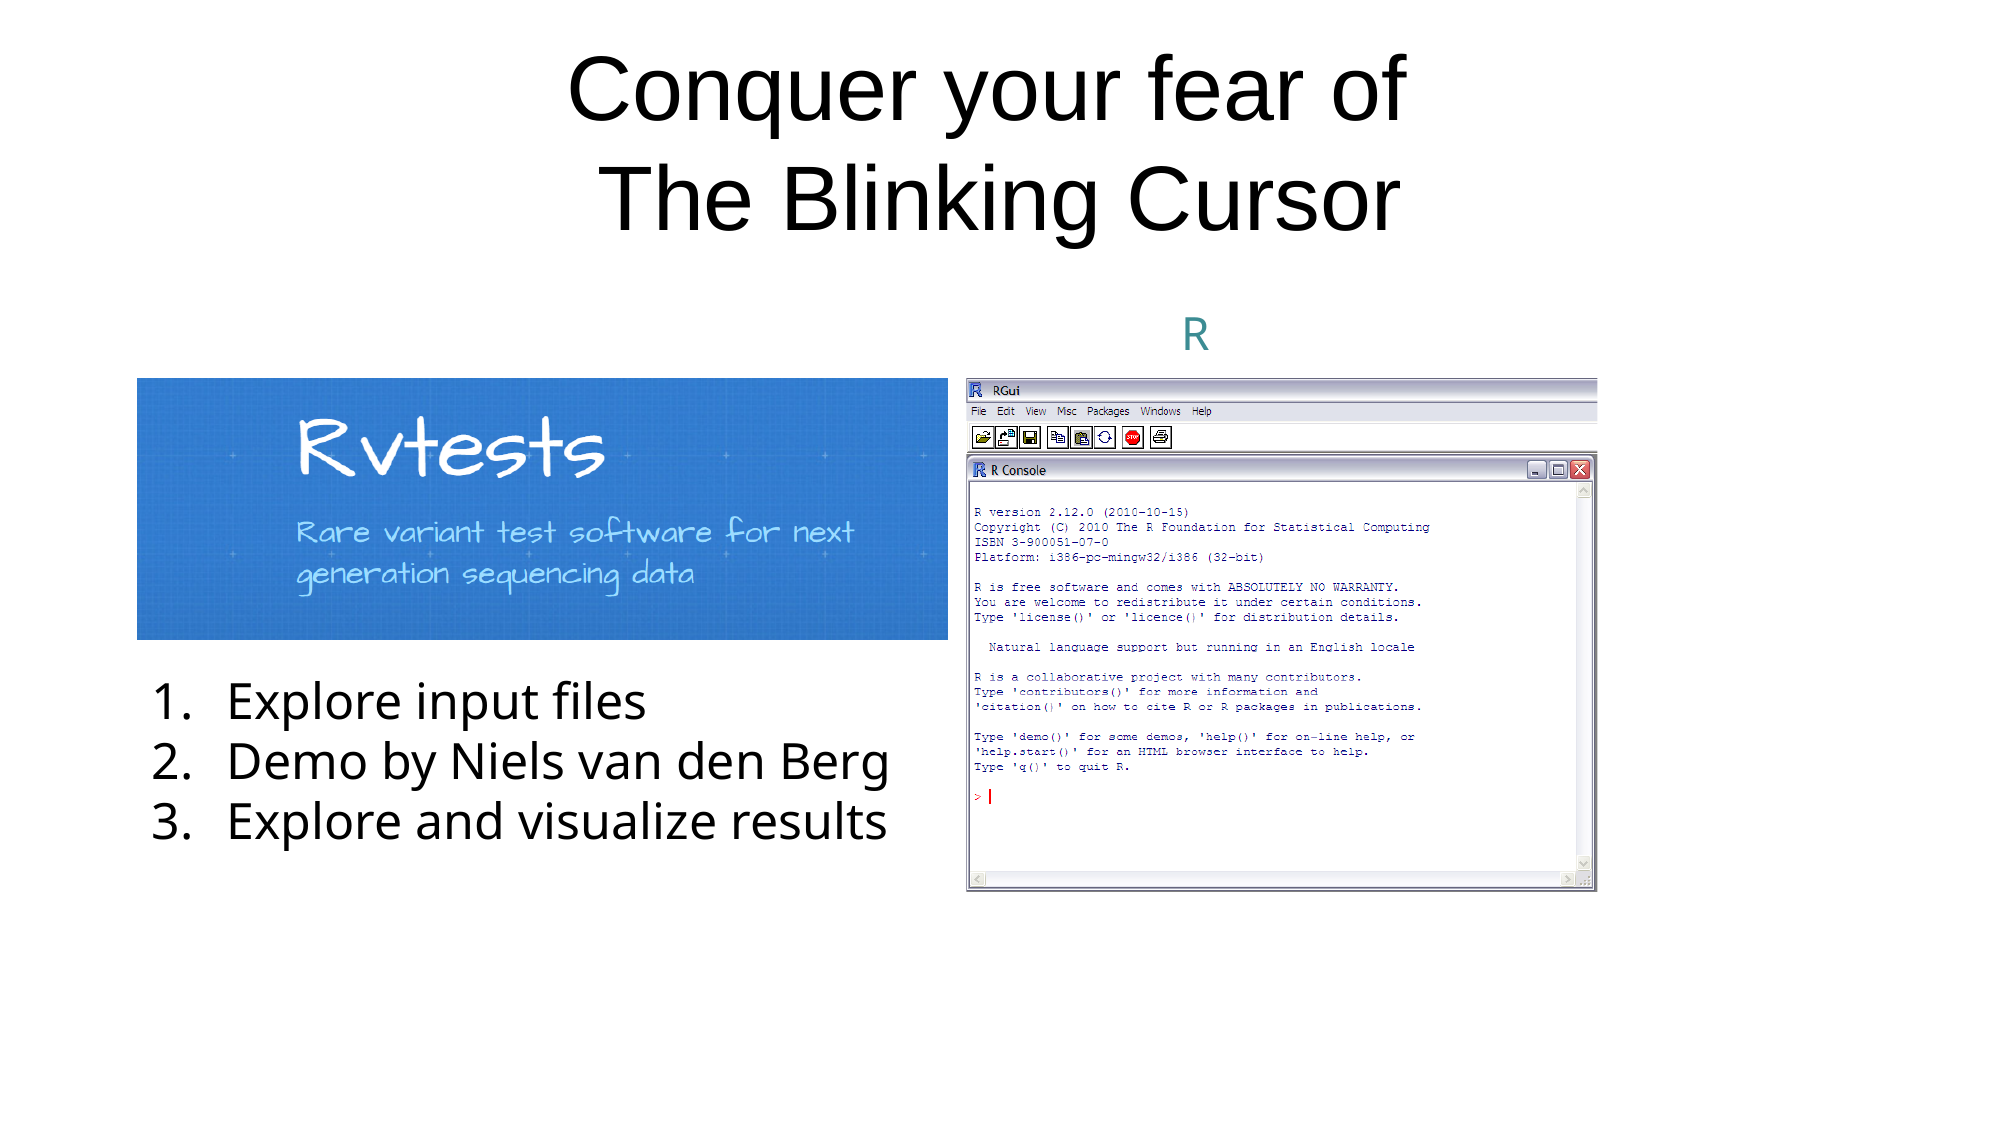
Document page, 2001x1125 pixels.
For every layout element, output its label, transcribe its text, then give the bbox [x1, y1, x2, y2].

text_box R [1166, 296, 1225, 367]
picture [136, 378, 949, 641]
picture [966, 378, 1598, 892]
text_box Explore input files Demo by Niels van den Berg Explore and visualize results [136, 662, 927, 858]
title Conquer your fear of The Blinking Cursor [99, 45, 1900, 233]
